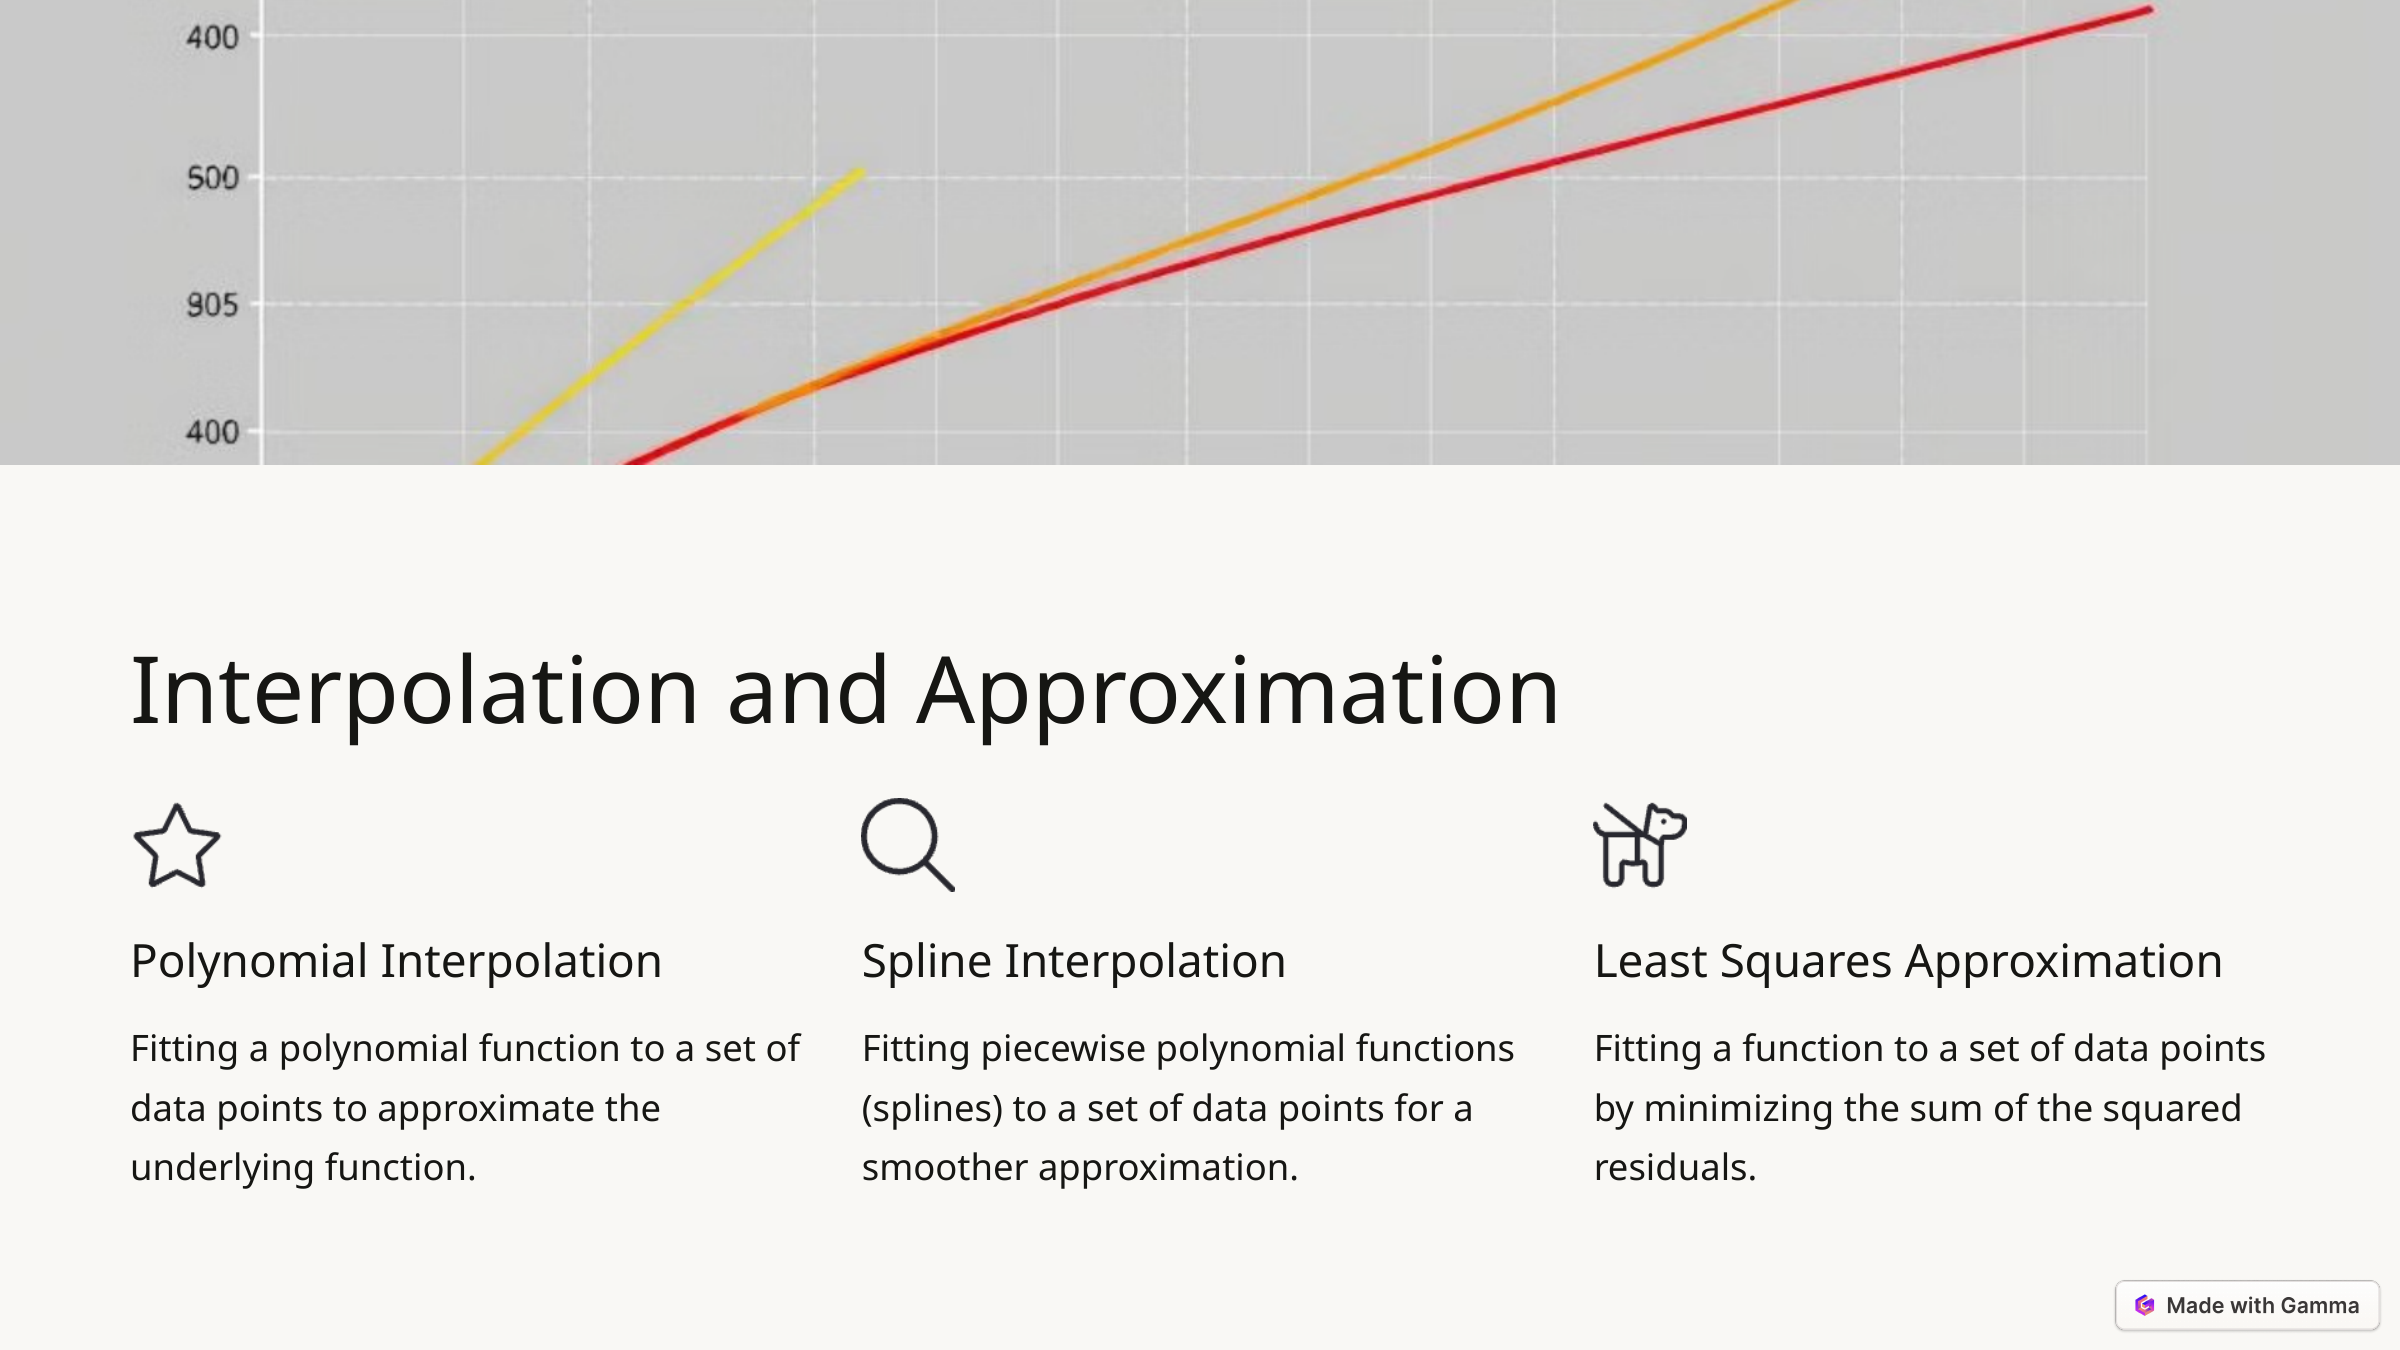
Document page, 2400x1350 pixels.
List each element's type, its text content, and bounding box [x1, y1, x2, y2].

picture [0, 0, 2400, 466]
text_box Polynomial Interpolation [130, 929, 661, 988]
text_box Spline Interpolation [861, 929, 1327, 988]
picture [861, 798, 955, 892]
text_box Interpolation and Approximation [130, 626, 1553, 744]
picture [1593, 798, 1687, 892]
picture [2106, 1271, 2389, 1339]
picture [130, 798, 224, 892]
text_box Fitting a polynomial function to a set of data points to approximate the underlying function. [130, 1009, 807, 1189]
text_box Fitting a function to a set of data points by minimizing the sum of the squared residuals. [1593, 1009, 2270, 1189]
text_box Least Squares Approximation [1593, 929, 2237, 988]
text_box Fitting piecewise polynomial functions (splines) to a set of data points for a smoother approximation. [861, 1009, 1538, 1189]
